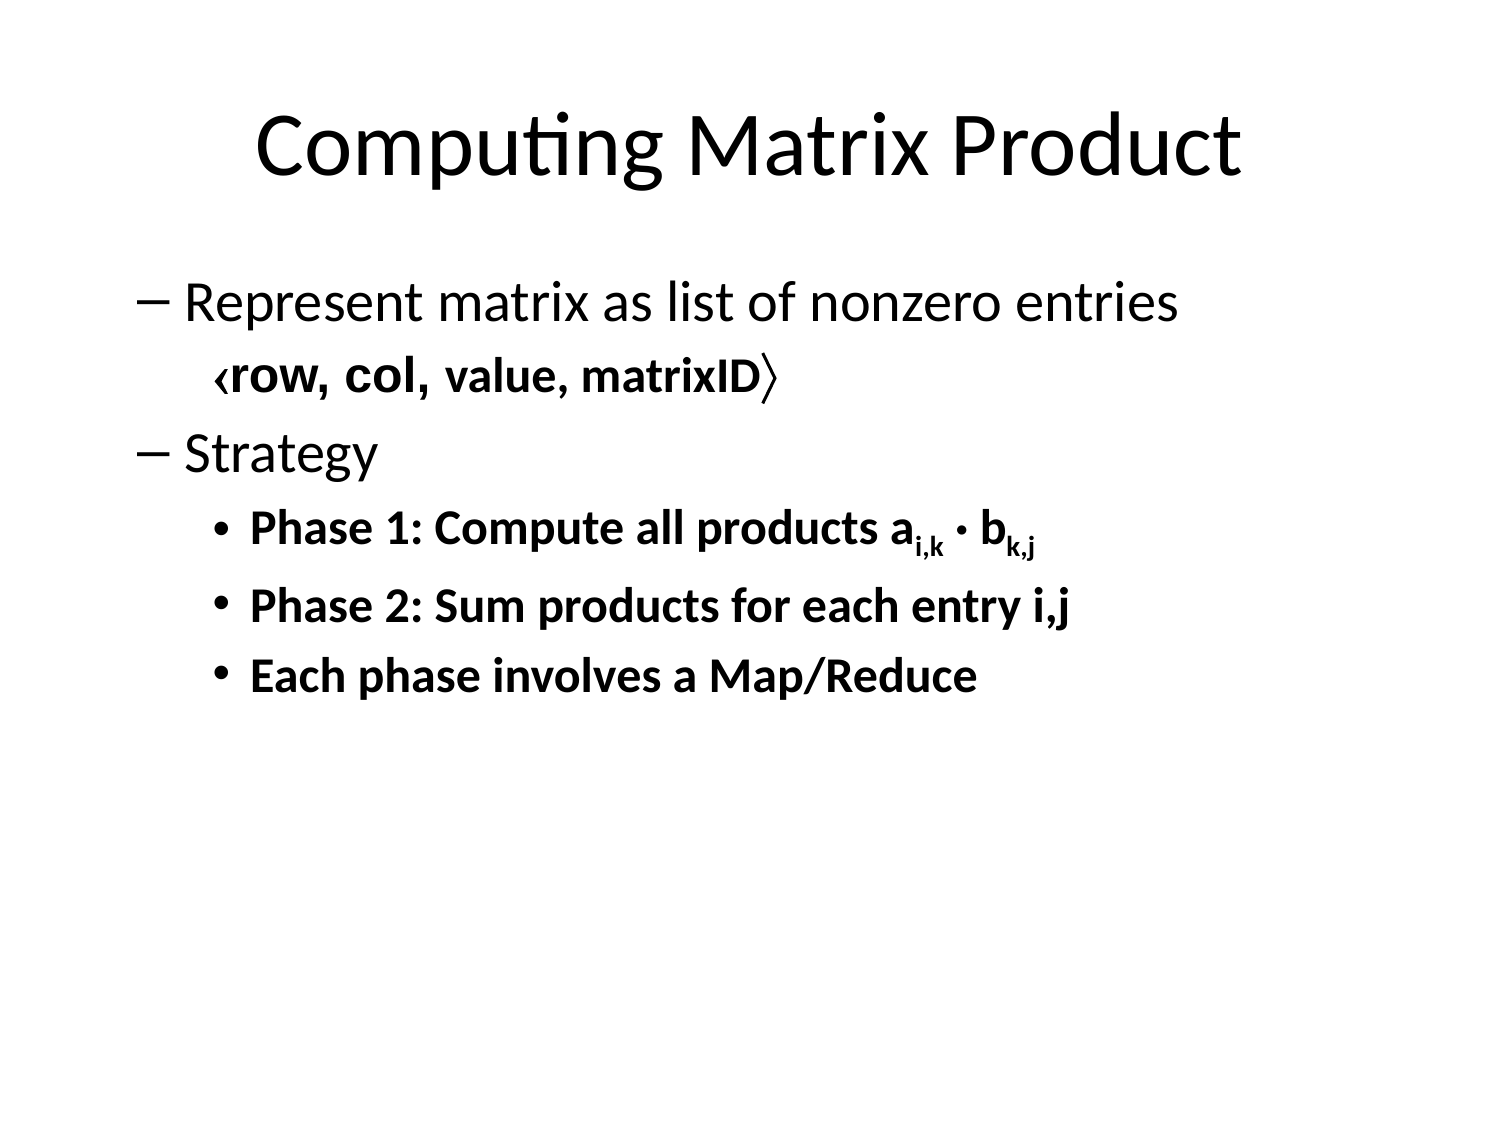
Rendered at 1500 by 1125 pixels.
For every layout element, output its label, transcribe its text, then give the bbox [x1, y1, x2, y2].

list Represent matrix as list of nonzero entries row, col, value, matrixID Strategy Phase 1: Compute all products ai,k · bk,j Phase 2: Sum products for each entry i,j Each phase involves a Map/Reduce [47, 255, 1411, 1008]
title Computing Matrix Product [75, 45, 1425, 233]
